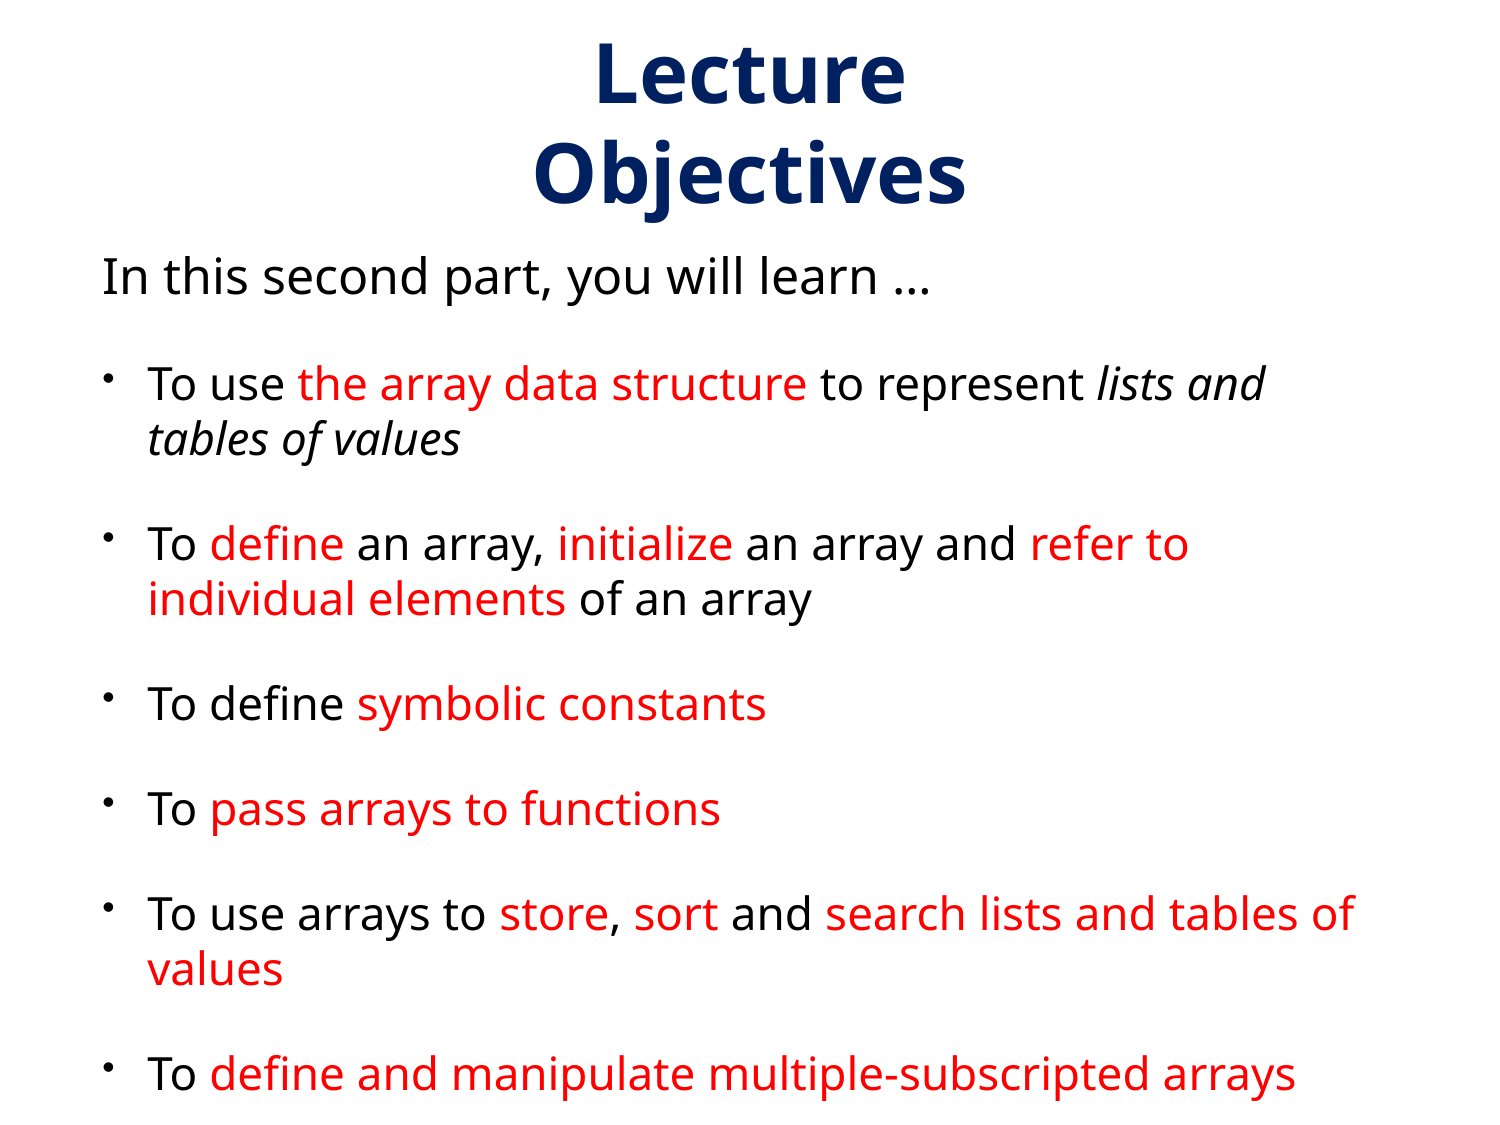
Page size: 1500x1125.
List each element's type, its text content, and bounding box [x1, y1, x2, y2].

list In this second part, you will learn … To use the array data structure to represent lists and tables of values To define an array, initialize an array and refer to individual elements of an array To define symbolic constants To pass arrays to functions To use arrays to store, sort and search lists and tables of values To define and manipulate multiple-subscripted arrays [87, 237, 1413, 1063]
title Lecture Objectives [368, 12, 1132, 118]
